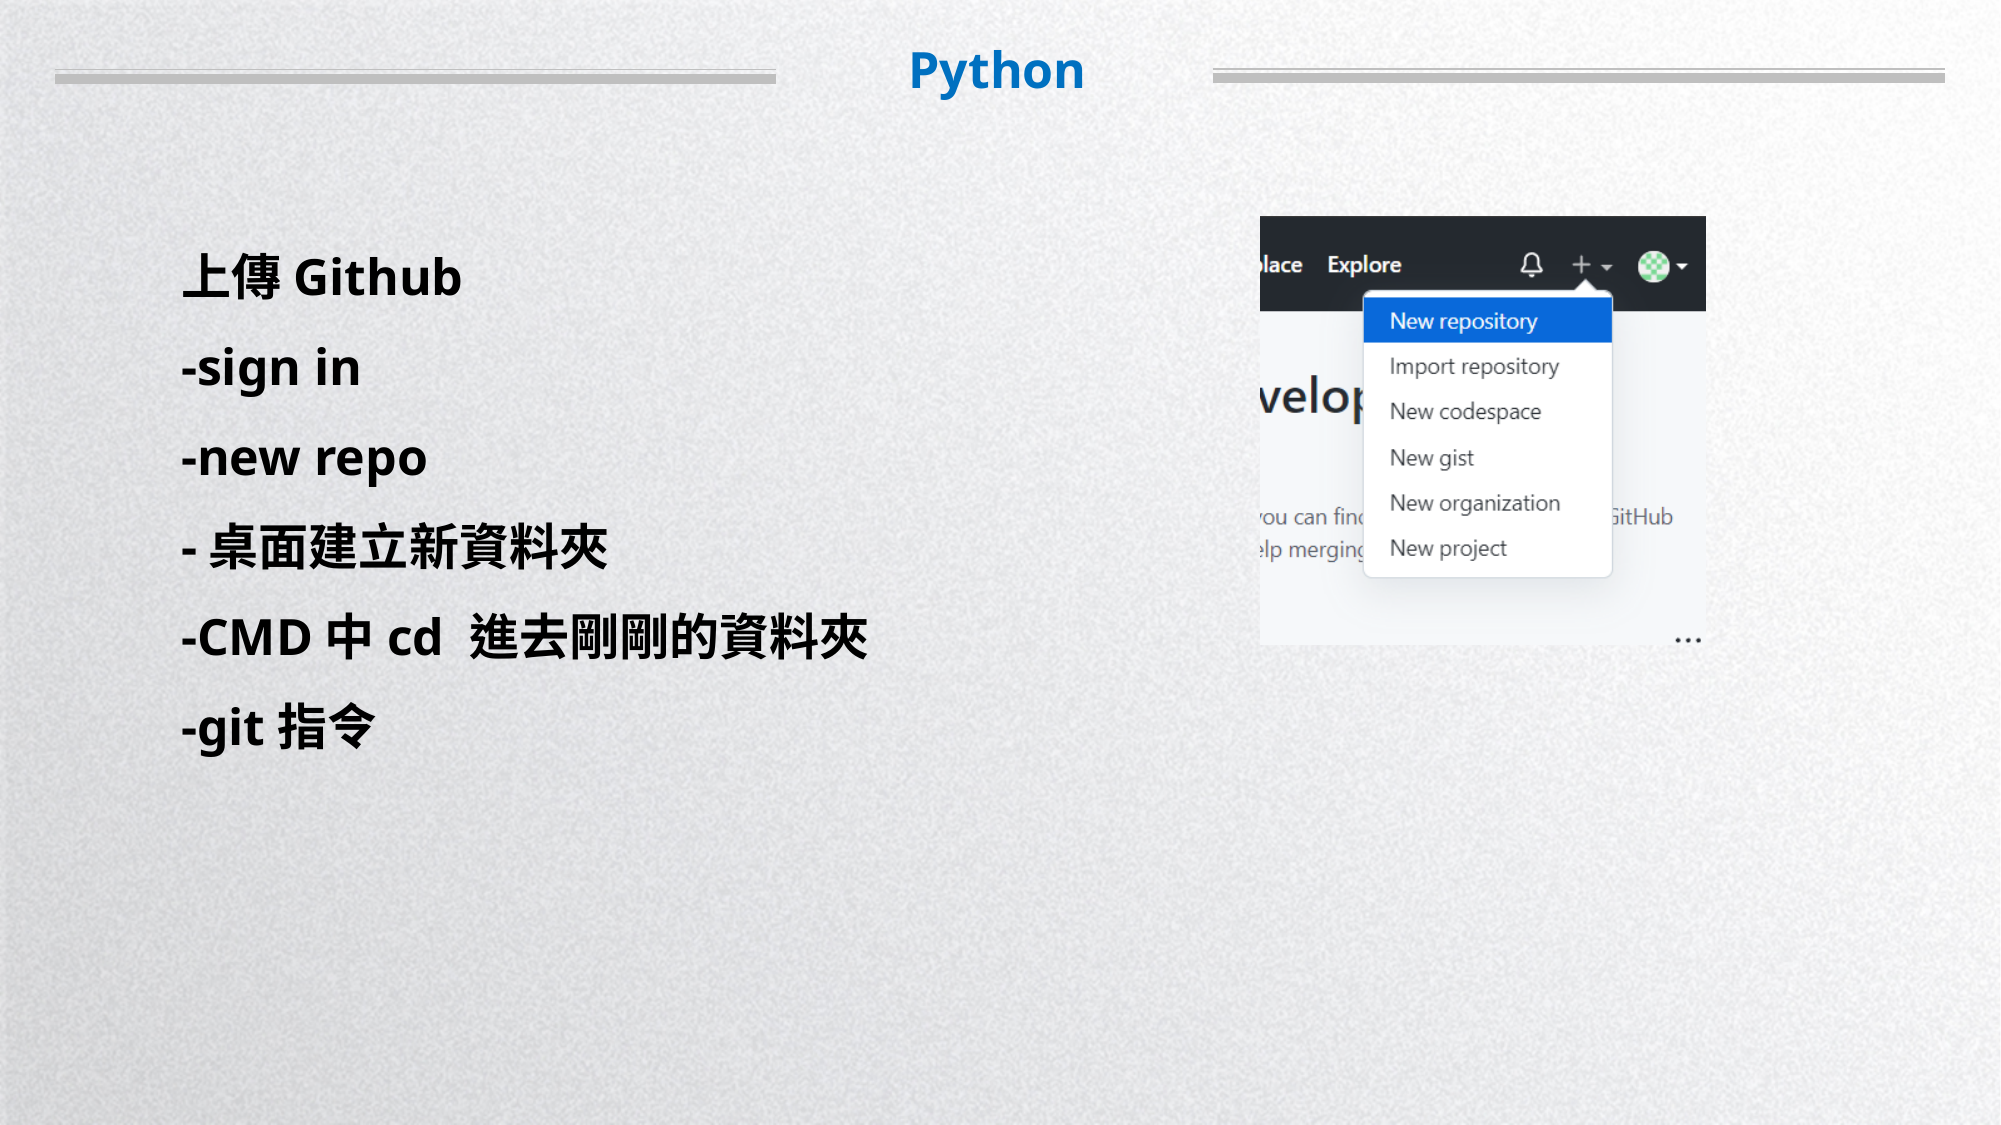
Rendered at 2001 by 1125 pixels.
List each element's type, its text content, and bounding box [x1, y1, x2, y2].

picture [0, 0, 2001, 1125]
text_box Python [782, 30, 1213, 106]
text_box 上傳Github -sign in -new repo -桌面建立新資料夾 -CMD中cd 進去剛剛的資料夾 -git指令 [166, 208, 1839, 943]
